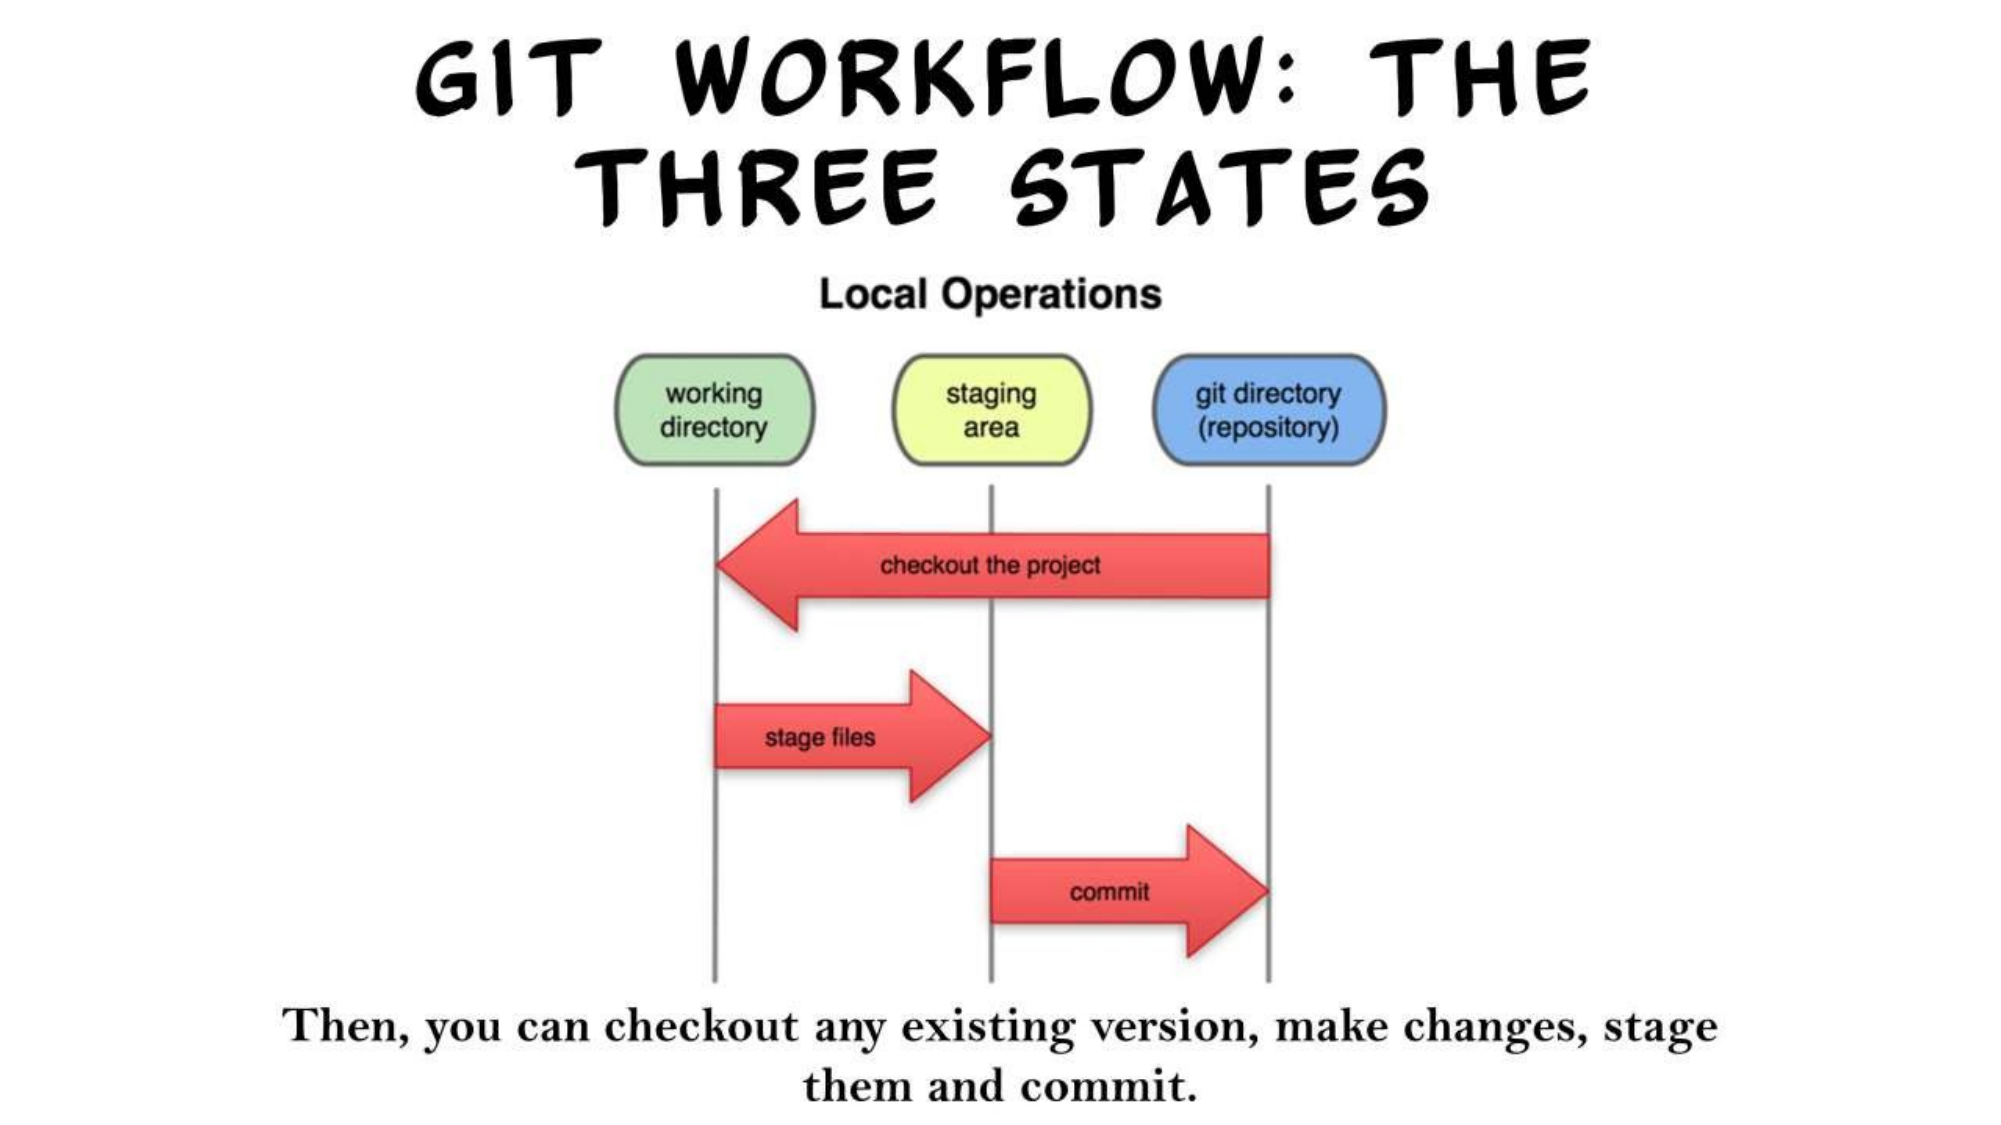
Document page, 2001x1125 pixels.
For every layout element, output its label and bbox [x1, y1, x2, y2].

text_box [275, 25, 1727, 1114]
